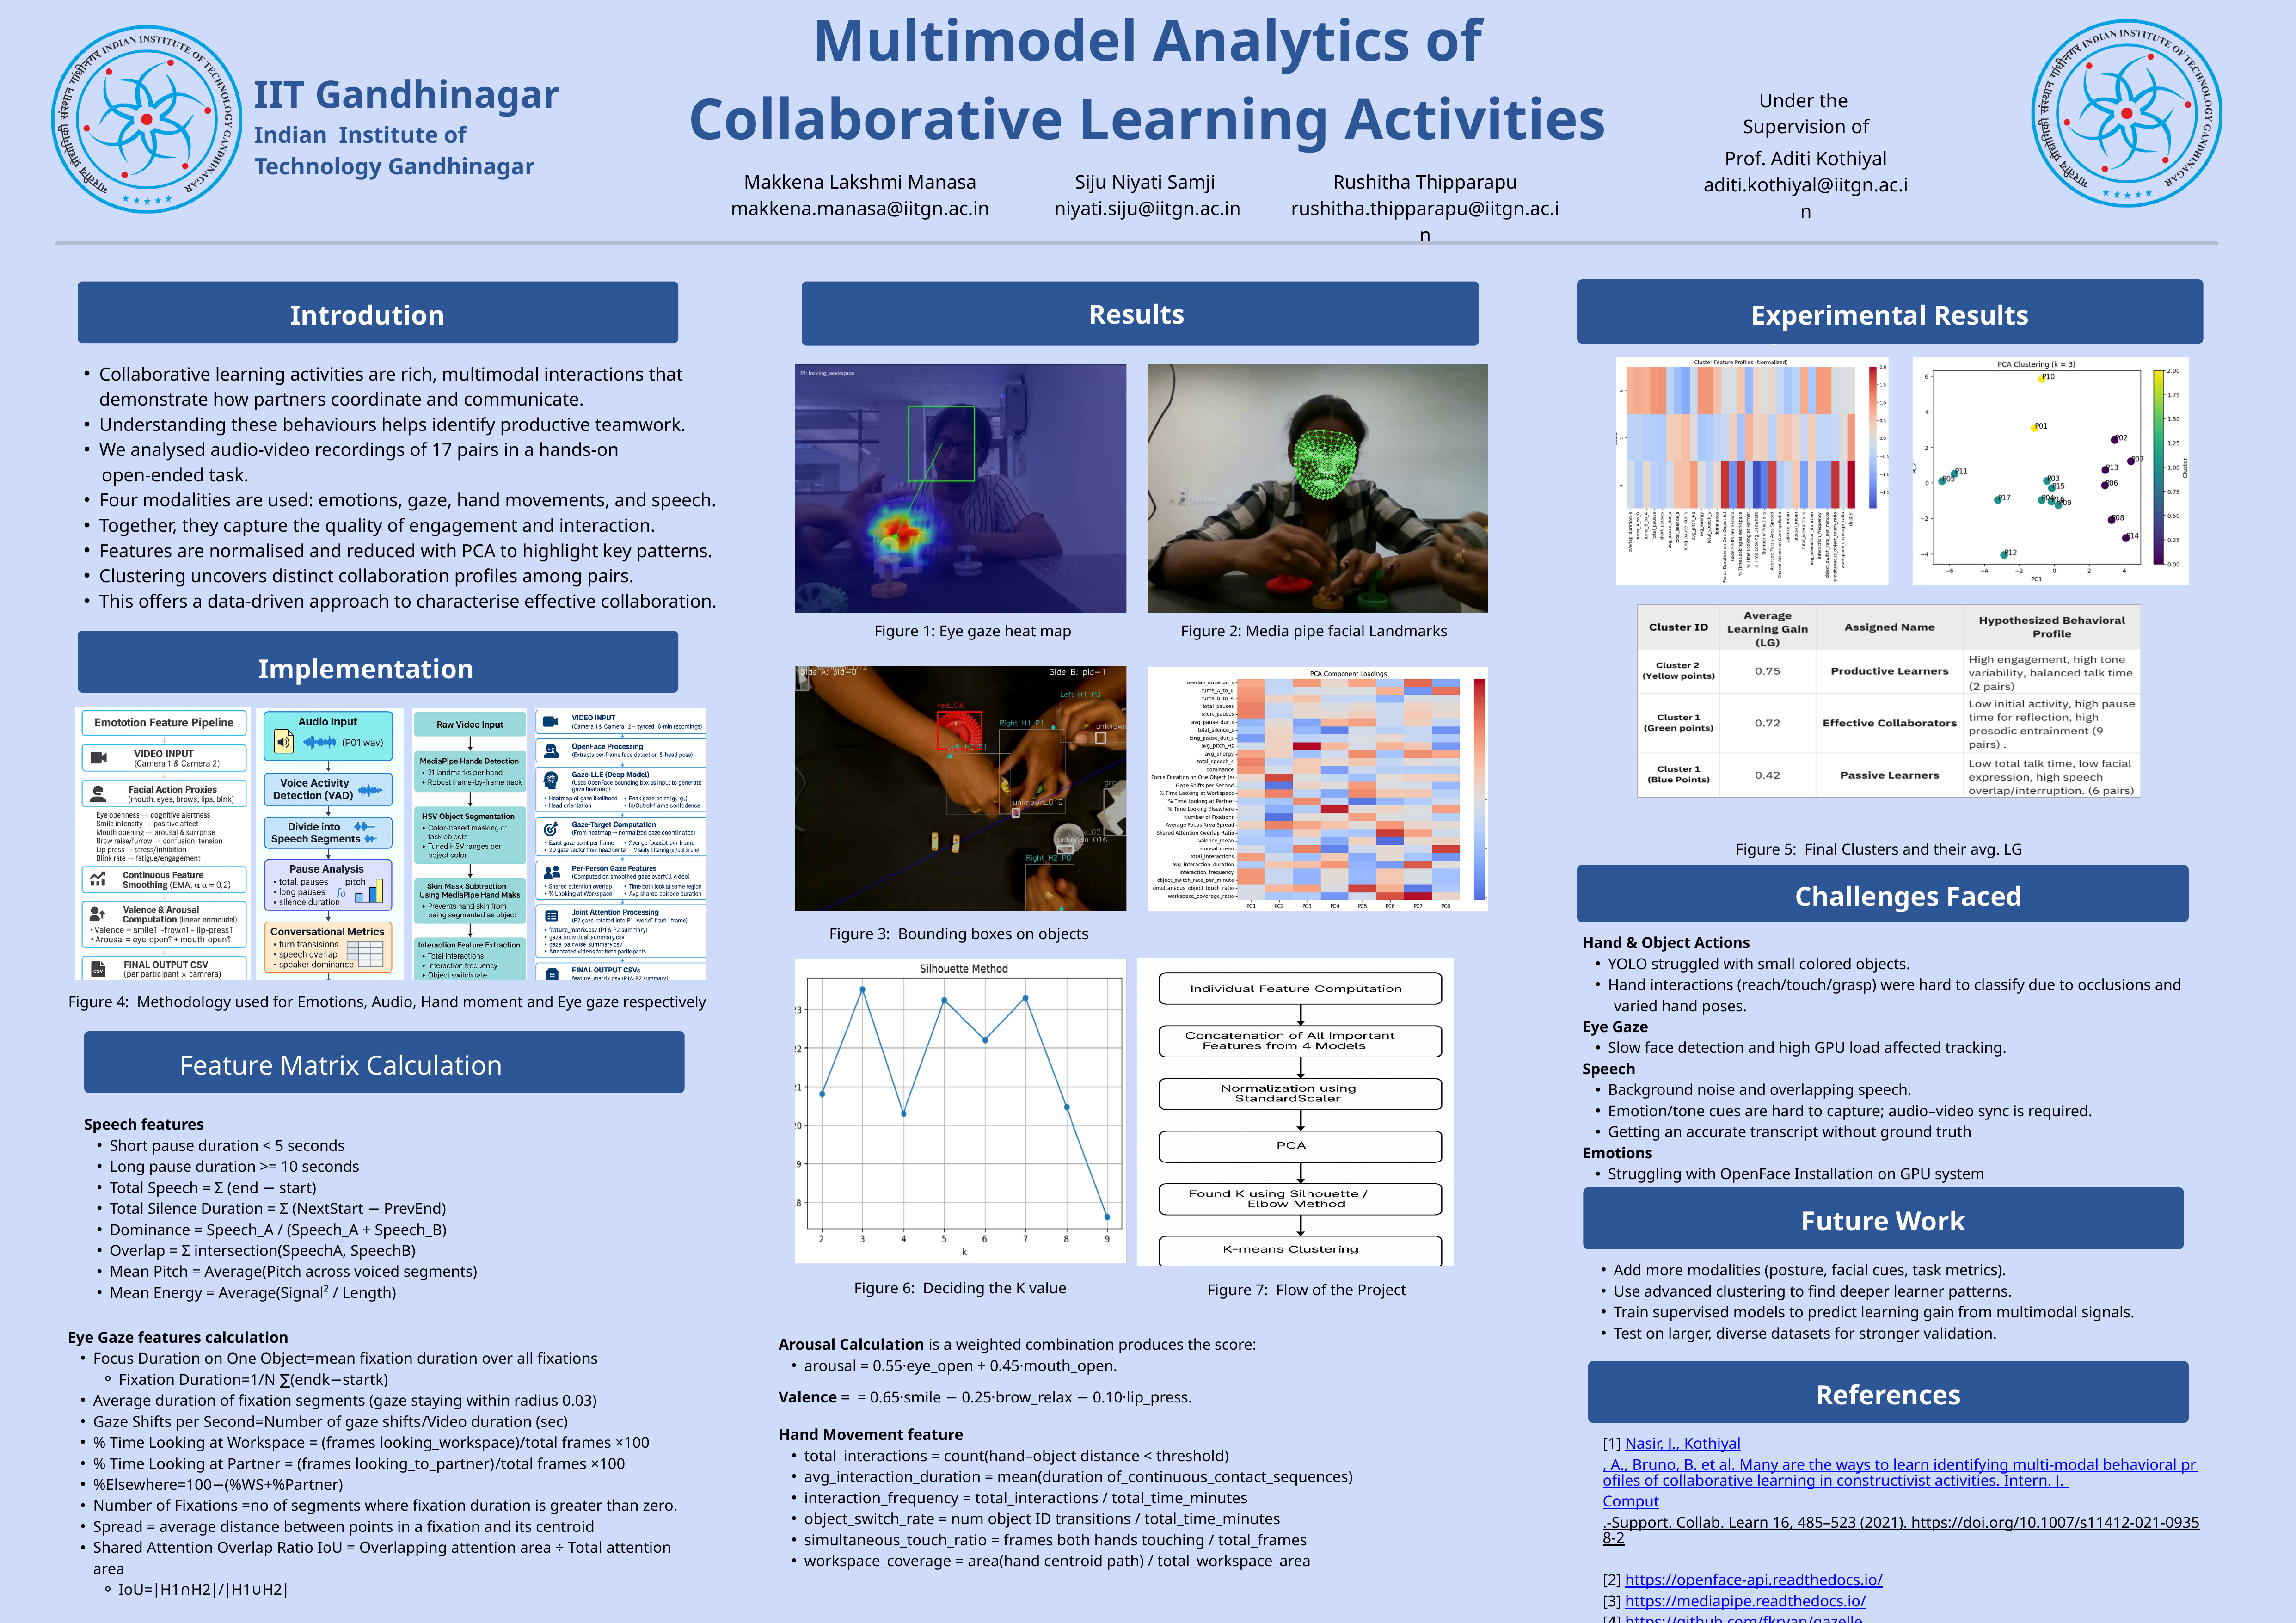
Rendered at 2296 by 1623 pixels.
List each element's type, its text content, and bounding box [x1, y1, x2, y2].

text_box [51, 25, 242, 214]
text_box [1583, 1187, 2184, 1249]
text_box Eye Gaze features calculation Focus Duration on One Object=mean fixation duration over all fixations Fixation Duration=1/N​ ∑​(endk​−startk​) Average duration of fixation segments (gaze staying within radius 0.03) Gaze Shifts per Second=Number of gaze shifts​/Video duration (sec) % Time Looking at Workspace = (frames looking_workspace)/total frames ×100 % Time Looking at Partner = (frames looking_to_partner)​/total frames ×100 %Elsewhere=100−(%WS+%Partner) Number of Fixations =no of segments where fixation duration is greater than zero. Spread = average distance between points in a fixation and its centroid Shared Attention Overlap Ratio IoU = Overlapping attention area ÷ Total attention area IoU=∣H1​∩H2​∣/∣H1​∪H2​∣​ [68, 1325, 704, 1598]
text_box [2031, 19, 2222, 208]
text_box [1148, 364, 1488, 613]
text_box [84, 1031, 685, 1093]
text_box [412, 708, 527, 980]
text_box Figure 2: Media pipe facial Landmarks [1174, 618, 1454, 639]
text_box [535, 708, 706, 980]
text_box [51, 237, 2223, 249]
text_box Figure 4: Methodology used for Emotions, Audio, Hand moment and Eye gaze respectively [60, 989, 715, 1011]
text_box Valence = = 0.65·smile − 0.25·brow_relax − 0.10·lip_press. [779, 1384, 1231, 1427]
text_box [1136, 958, 1454, 1266]
text_box [795, 959, 1127, 1263]
text_box IIT Gandhinagar [254, 62, 610, 116]
text_box Collaborative learning activities are rich, multimodal interactions that demonstrate how partners coordinate and communicate. Understanding these behaviours helps identify productive teamwork. We analysed audio-video recordings of 17 pairs in a hands-on open-ended task. Four modalities are used: emotions, gaze, hand movements, and speech. Together, they capture the quality of engagement and interaction. Features are normalised and reduced with PCA to highlight key patterns. Clustering uncovers distinct collaboration profiles among pairs. This offers a data-driven approach to characterise effective collaboration. [68, 359, 736, 637]
text_box Siju Niyati Samji niyati.siju@iitgn.ac.in [1017, 166, 1278, 219]
text_box Figure 3: Bounding boxes on objects [821, 921, 1098, 942]
text_box [795, 364, 1127, 613]
text_box Add more modalities (posture, facial cues, task metrics). Use advanced clustering to find deeper learner patterns. Train supervised models to predict learning gain from multimodal signals. Test on larger, diverse datasets for stronger validation. [1588, 1257, 2189, 1360]
text_box Speech features Short pause duration < 5 seconds Long pause duration >= 10 seconds Total Speech = Σ (end − start) Total Silence Duration = Σ (NextStart − PrevEnd) Dominance = Speech_A / (Speech_A + Speech_B) Overlap = Σ intersection(SpeechA, SpeechB) Mean Pitch = Average(Pitch across voiced segments) Mean Energy = Average(Signal² / Length) [84, 1112, 592, 1301]
text_box [1913, 357, 2189, 585]
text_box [1577, 865, 2189, 922]
text_box [795, 666, 1127, 911]
text_box Multimodel Analytics of Collaborative Learning Activities [646, 0, 1649, 151]
text_box Indian Institute of Technology Gandhinagar [254, 116, 580, 179]
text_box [78, 631, 679, 693]
text_box [1] Nasir, J., Kothiyal, A., Bruno, B. et al. Many are the ways to learn identifying multi-modal behavioral profiles of collaborative learning in constructivist activities. Intern. J. Comput.-Support. Collab. Learn 16, 485–523 (2021). https://doi.org/10.1007/s11412-021-09358-2 [2] https://openface-api.readthedocs.io/ [3] https://mediapipe.readthedocs.io/ [4] https://github.com/fkryan/gazelle [5] https://github.com/snakers4/silero-vad [1602, 1433, 2204, 1623]
text_box [1148, 667, 1488, 911]
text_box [78, 281, 679, 344]
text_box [256, 708, 404, 980]
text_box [802, 281, 1479, 346]
text_box Figure 7: Flow of the Project [1169, 1277, 1445, 1299]
text_box Arousal Calculation is a weighted combination produces the score: arousal = 0.55·eye_open + 0.45·mouth_open. [779, 1311, 1376, 1374]
text_box Rushitha Thipparapu rushitha.thipparapu@iitgn.ac.in [1290, 166, 1561, 236]
text_box Hand & Object Actions YOLO struggled with small colored objects. Hand interactions (reach/touch/grasp) were hard to classify due to occlusions and varied hand poses. Eye Gaze Slow face detection and high GPU load affected tracking. Speech Background noise and overlapping speech. Emotion/tone cues are hard to capture; audio–video sync is required. Getting an accurate transcript without ground truth Emotions Struggling with OpenFace Installation on GPU system [1582, 930, 2204, 1225]
text_box Makkena Lakshmi Manasa makkena.manasa@iitgn.ac.in [710, 166, 1011, 219]
text_box Figure 6: Deciding the K value [848, 1275, 1073, 1297]
text_box [1616, 357, 1889, 566]
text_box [1588, 1361, 2189, 1423]
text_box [1699, 85, 1913, 194]
text_box [75, 707, 252, 980]
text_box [1577, 279, 2204, 344]
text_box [1588, 566, 2184, 860]
text_box Hand Movement feature total_interactions = count(hand–object distance < threshold) avg_interaction_duration = mean(duration of_continuous_contact_sequences) interaction_frequency = total_interactions / total_time_minutes object_switch_rate = num object ID transitions / total_time_minutes simultaneous_touch_ratio = frames both hands touching / total_frames workspace_coverage = area(hand centroid path) / total_workspace_area [779, 1422, 1446, 1570]
text_box Figure 1: Eye gaze heat map [862, 618, 1084, 639]
